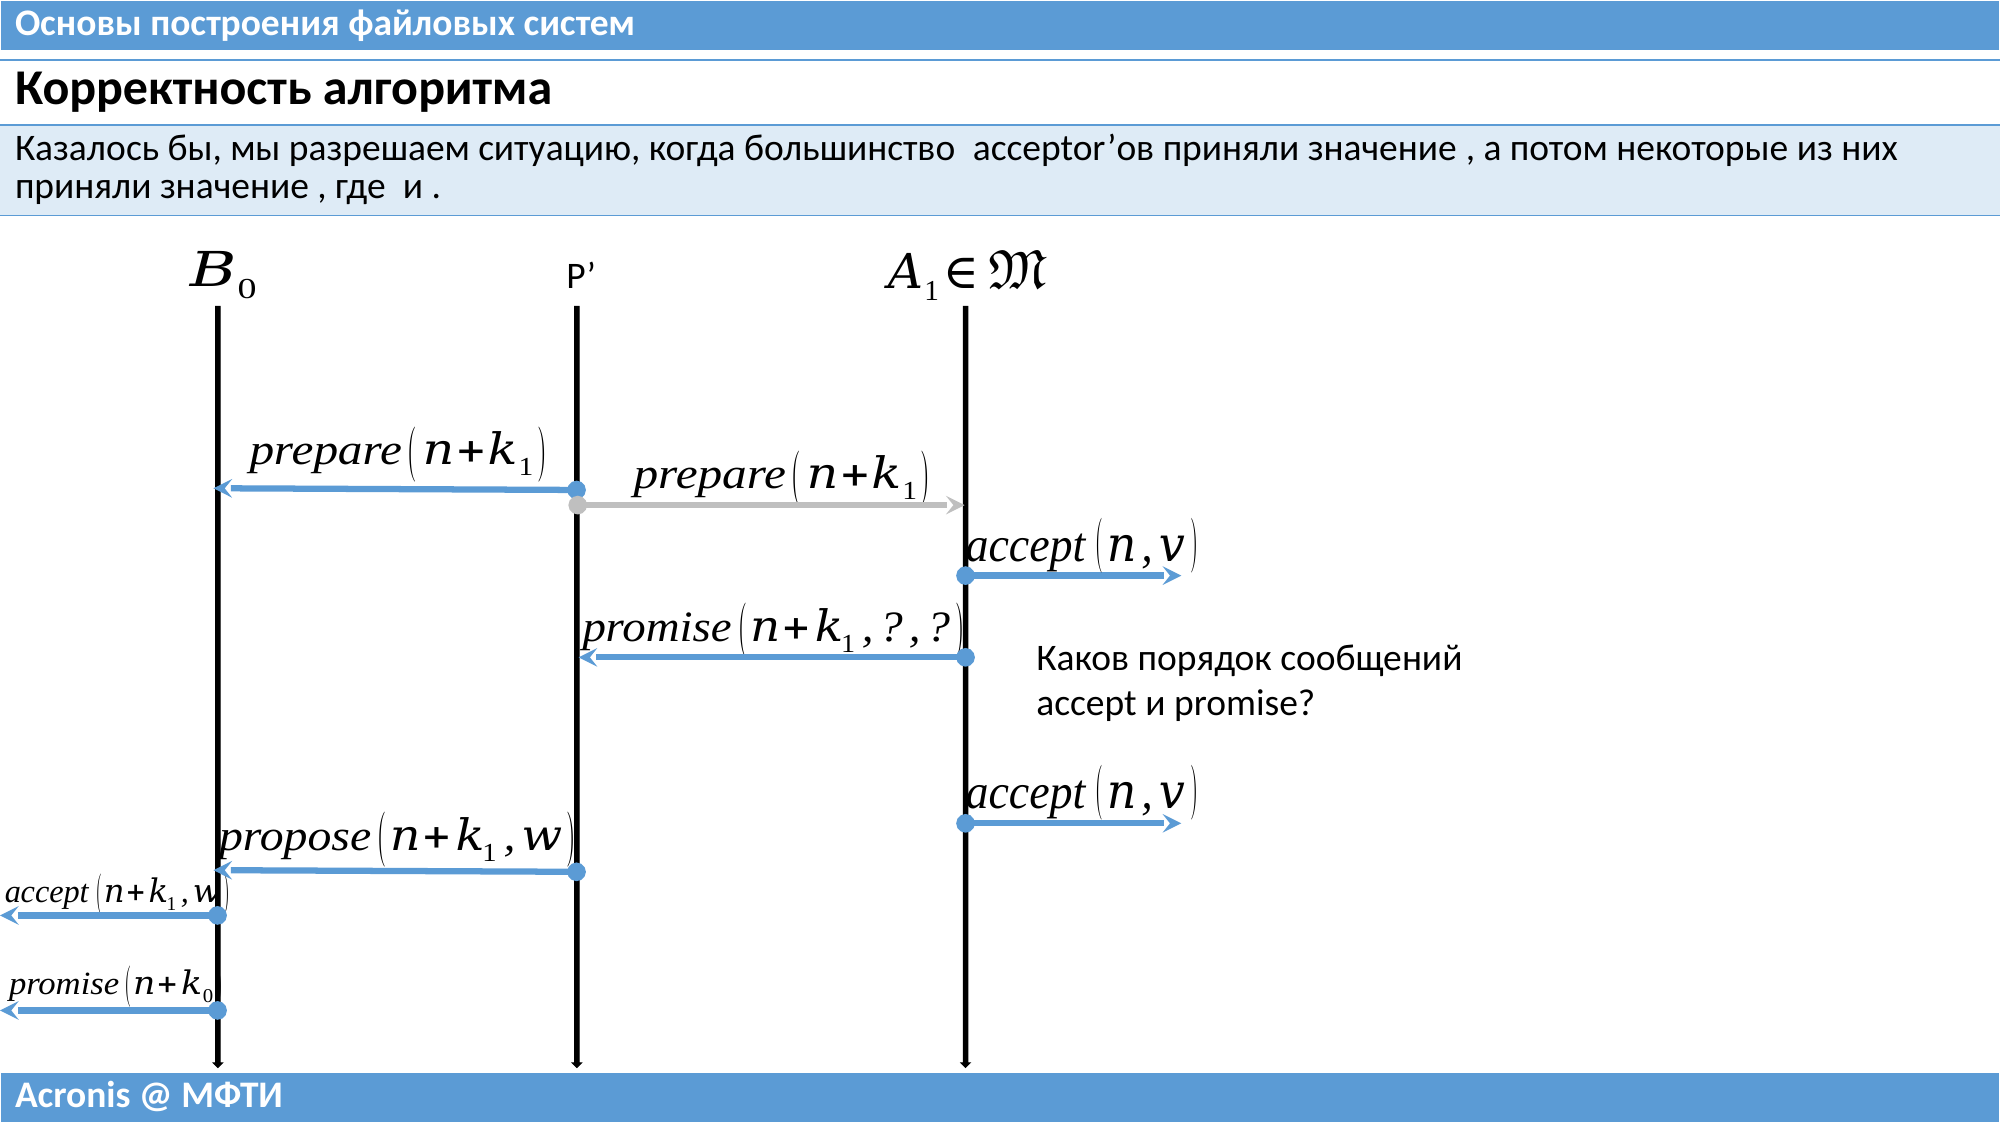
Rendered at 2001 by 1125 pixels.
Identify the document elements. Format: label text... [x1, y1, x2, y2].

text_box [569, 881, 584, 1069]
text_box [962, 305, 969, 566]
text_box [962, 585, 969, 648]
text_box P’ [545, 244, 618, 304]
text_box [214, 490, 222, 869]
text_box [210, 1019, 225, 1069]
table_header Acronis @ МФТИ [1, 1073, 1999, 1122]
text_box [573, 514, 581, 863]
text_box [214, 305, 222, 487]
text_box Каков порядок сообщений accept и promise? [1021, 625, 1478, 731]
text_box [573, 305, 581, 481]
text_box [962, 667, 969, 814]
table_header Основы построения файловых систем [1, 1, 1999, 50]
text_box [214, 924, 222, 1001]
text_box [958, 833, 973, 1069]
text_box [214, 872, 222, 906]
